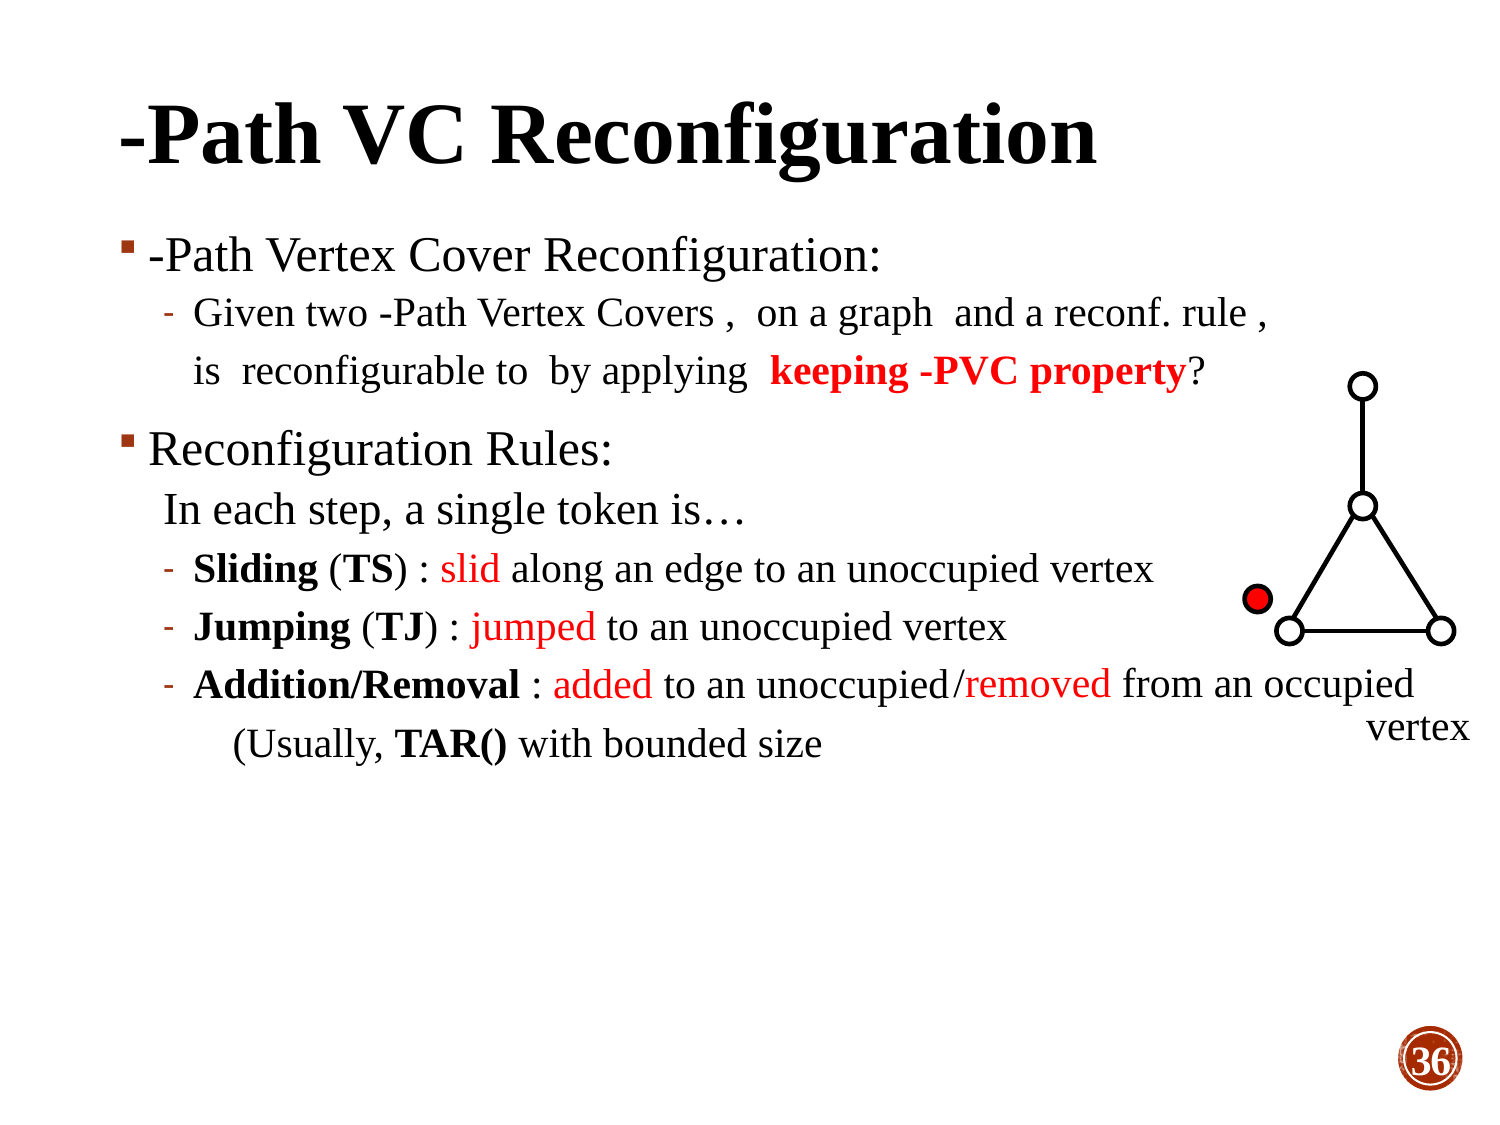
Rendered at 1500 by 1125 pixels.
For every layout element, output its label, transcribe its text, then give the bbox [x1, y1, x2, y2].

text_box [1348, 491, 1377, 521]
text_box /removed from an occupied [938, 647, 1430, 713]
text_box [1374, 517, 1448, 638]
text_box [1243, 584, 1272, 614]
text_box [1348, 372, 1377, 401]
text_box vertex [1351, 691, 1486, 757]
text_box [1282, 517, 1352, 638]
text_box [1430, 620, 1456, 646]
slide_number 36 [1391, 1028, 1471, 1089]
text_box [1275, 620, 1301, 646]
